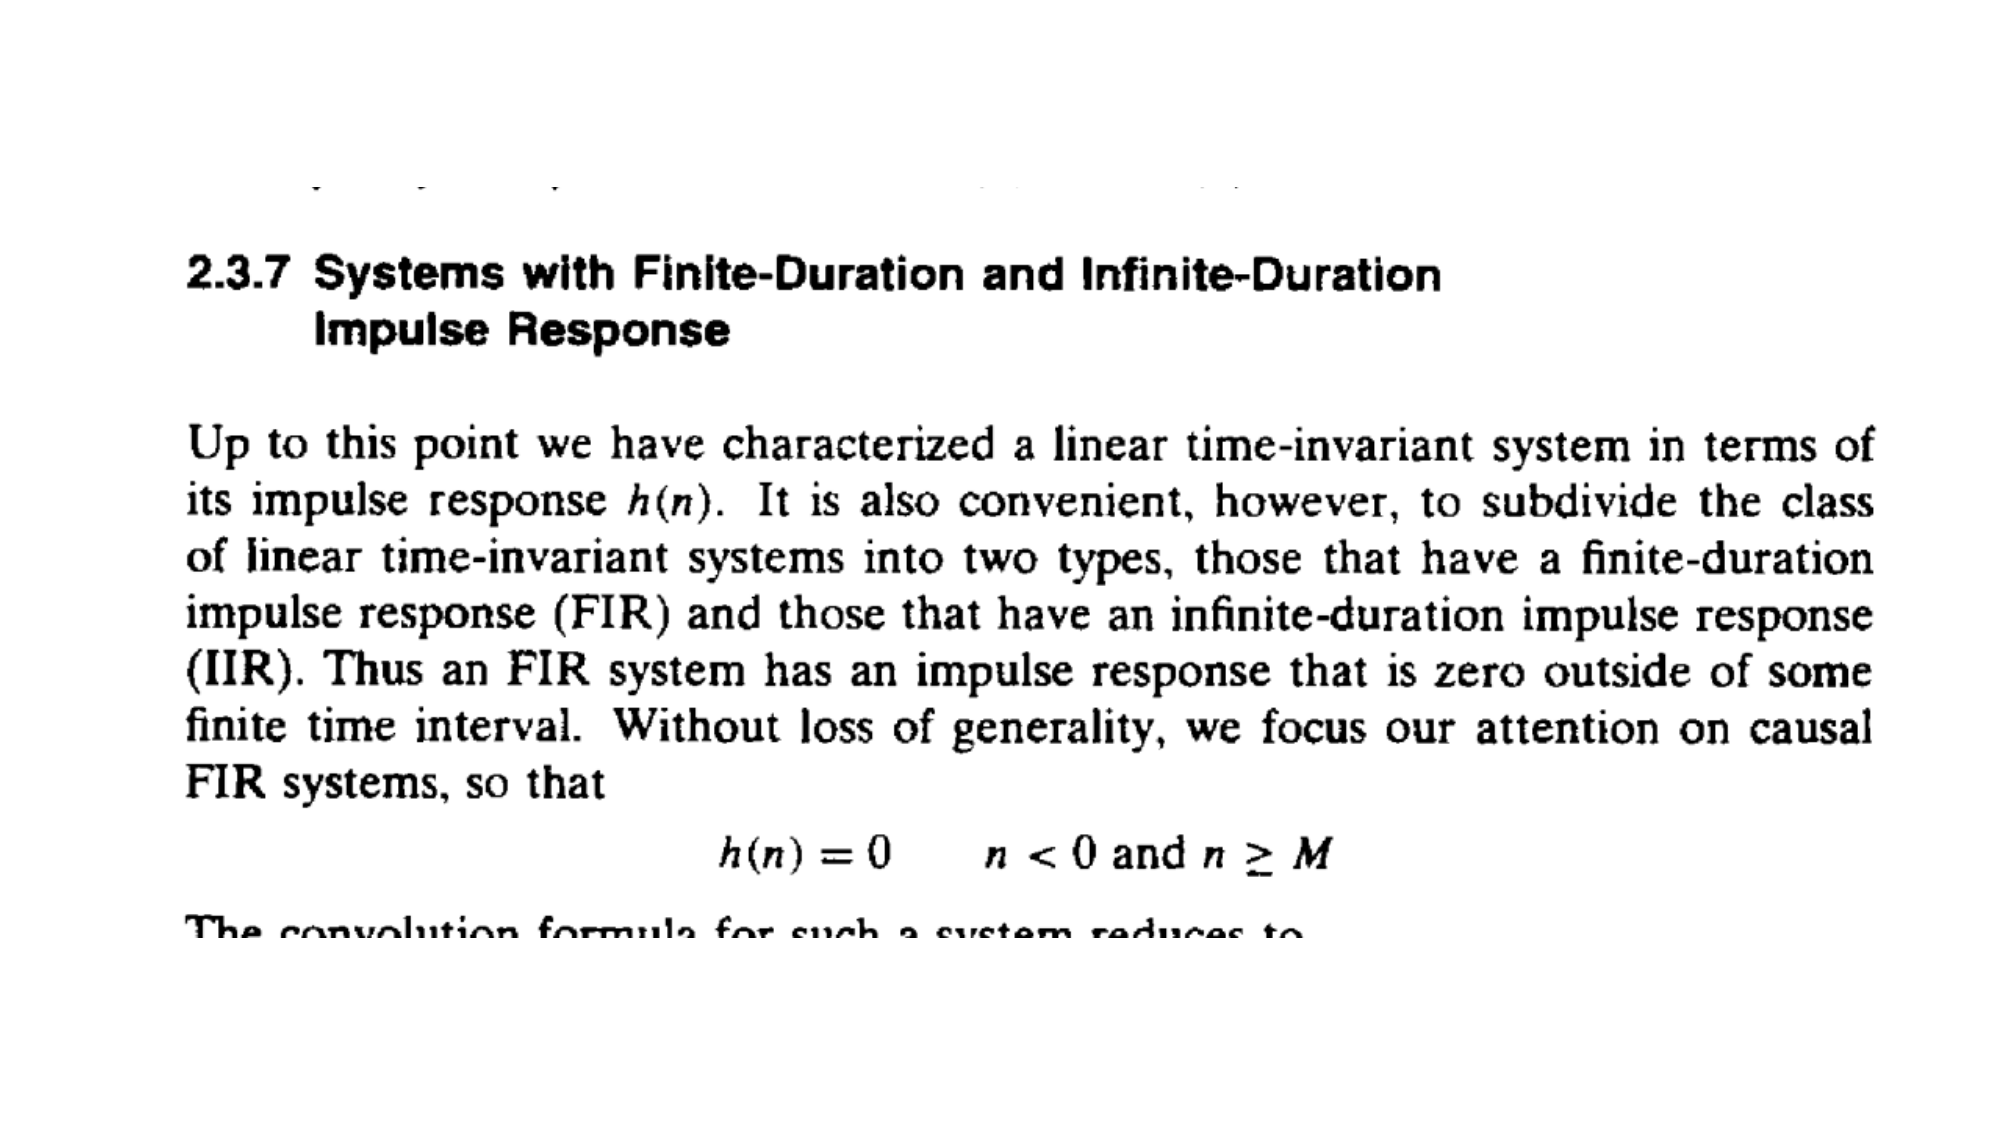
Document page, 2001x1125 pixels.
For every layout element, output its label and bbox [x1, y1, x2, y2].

picture [56, 187, 1944, 938]
